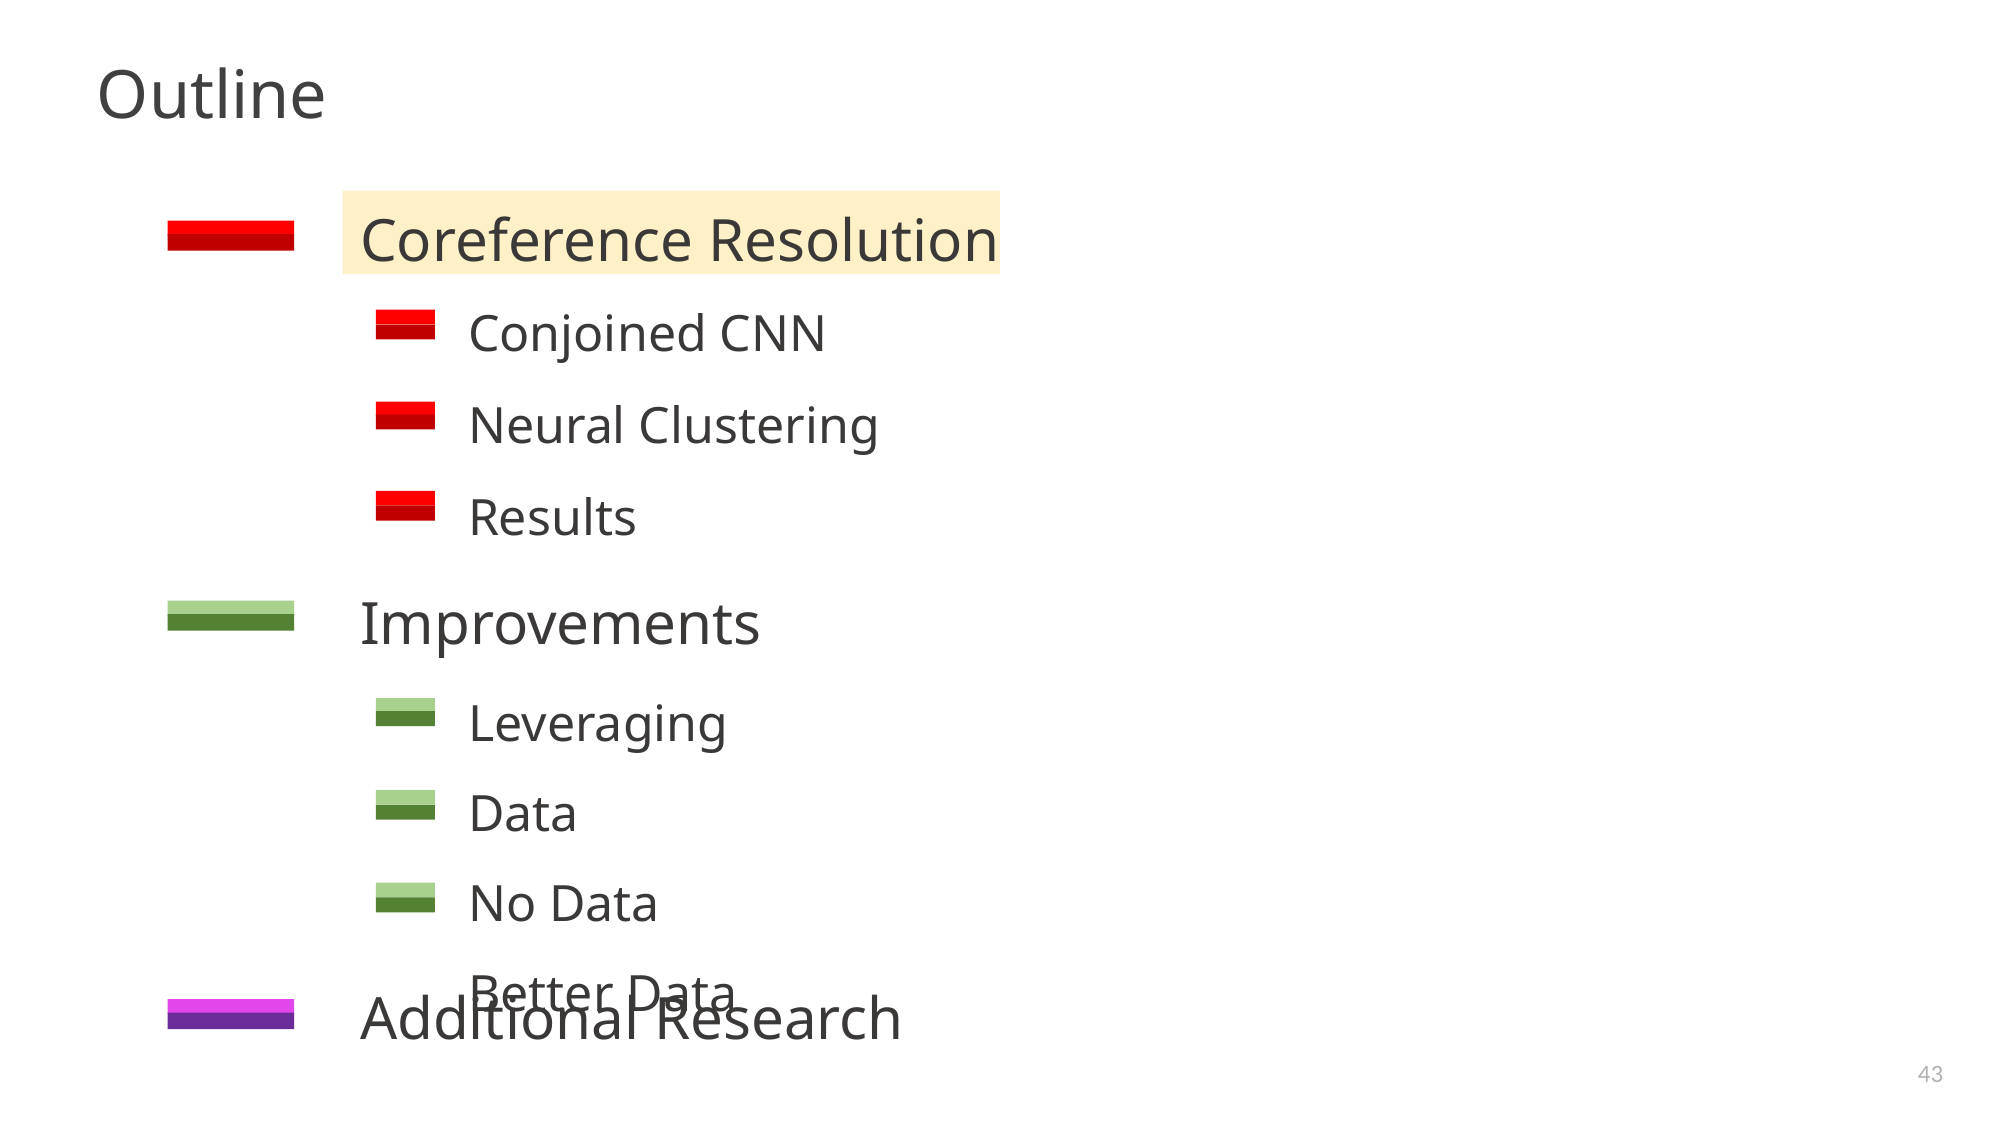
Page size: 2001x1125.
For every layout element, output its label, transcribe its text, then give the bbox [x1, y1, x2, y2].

text_box Leveraging Data No Data Better Data [453, 654, 867, 966]
slide_number 43 [1508, 1042, 1959, 1103]
text_box [375, 710, 436, 727]
text_box Additional Research [345, 966, 1023, 1082]
text_box [167, 613, 295, 632]
text_box [167, 998, 295, 1012]
text_box Coreference Resolution [345, 188, 1145, 303]
text_box [375, 882, 436, 896]
text_box Conjoined CNN Neural Clustering Results [453, 303, 1057, 554]
text_box Outline [82, 44, 808, 140]
text_box Improvements [345, 571, 803, 687]
text_box [375, 896, 436, 913]
text_box [375, 400, 436, 414]
text_box [375, 505, 436, 522]
text_box [375, 490, 436, 505]
text_box [375, 309, 436, 323]
text_box [375, 789, 436, 804]
text_box [375, 697, 436, 710]
text_box [167, 1012, 295, 1030]
text_box [167, 220, 295, 233]
text_box [375, 323, 436, 340]
text_box [167, 233, 295, 252]
text_box [375, 804, 436, 821]
text_box [375, 414, 436, 430]
text_box [167, 600, 295, 613]
